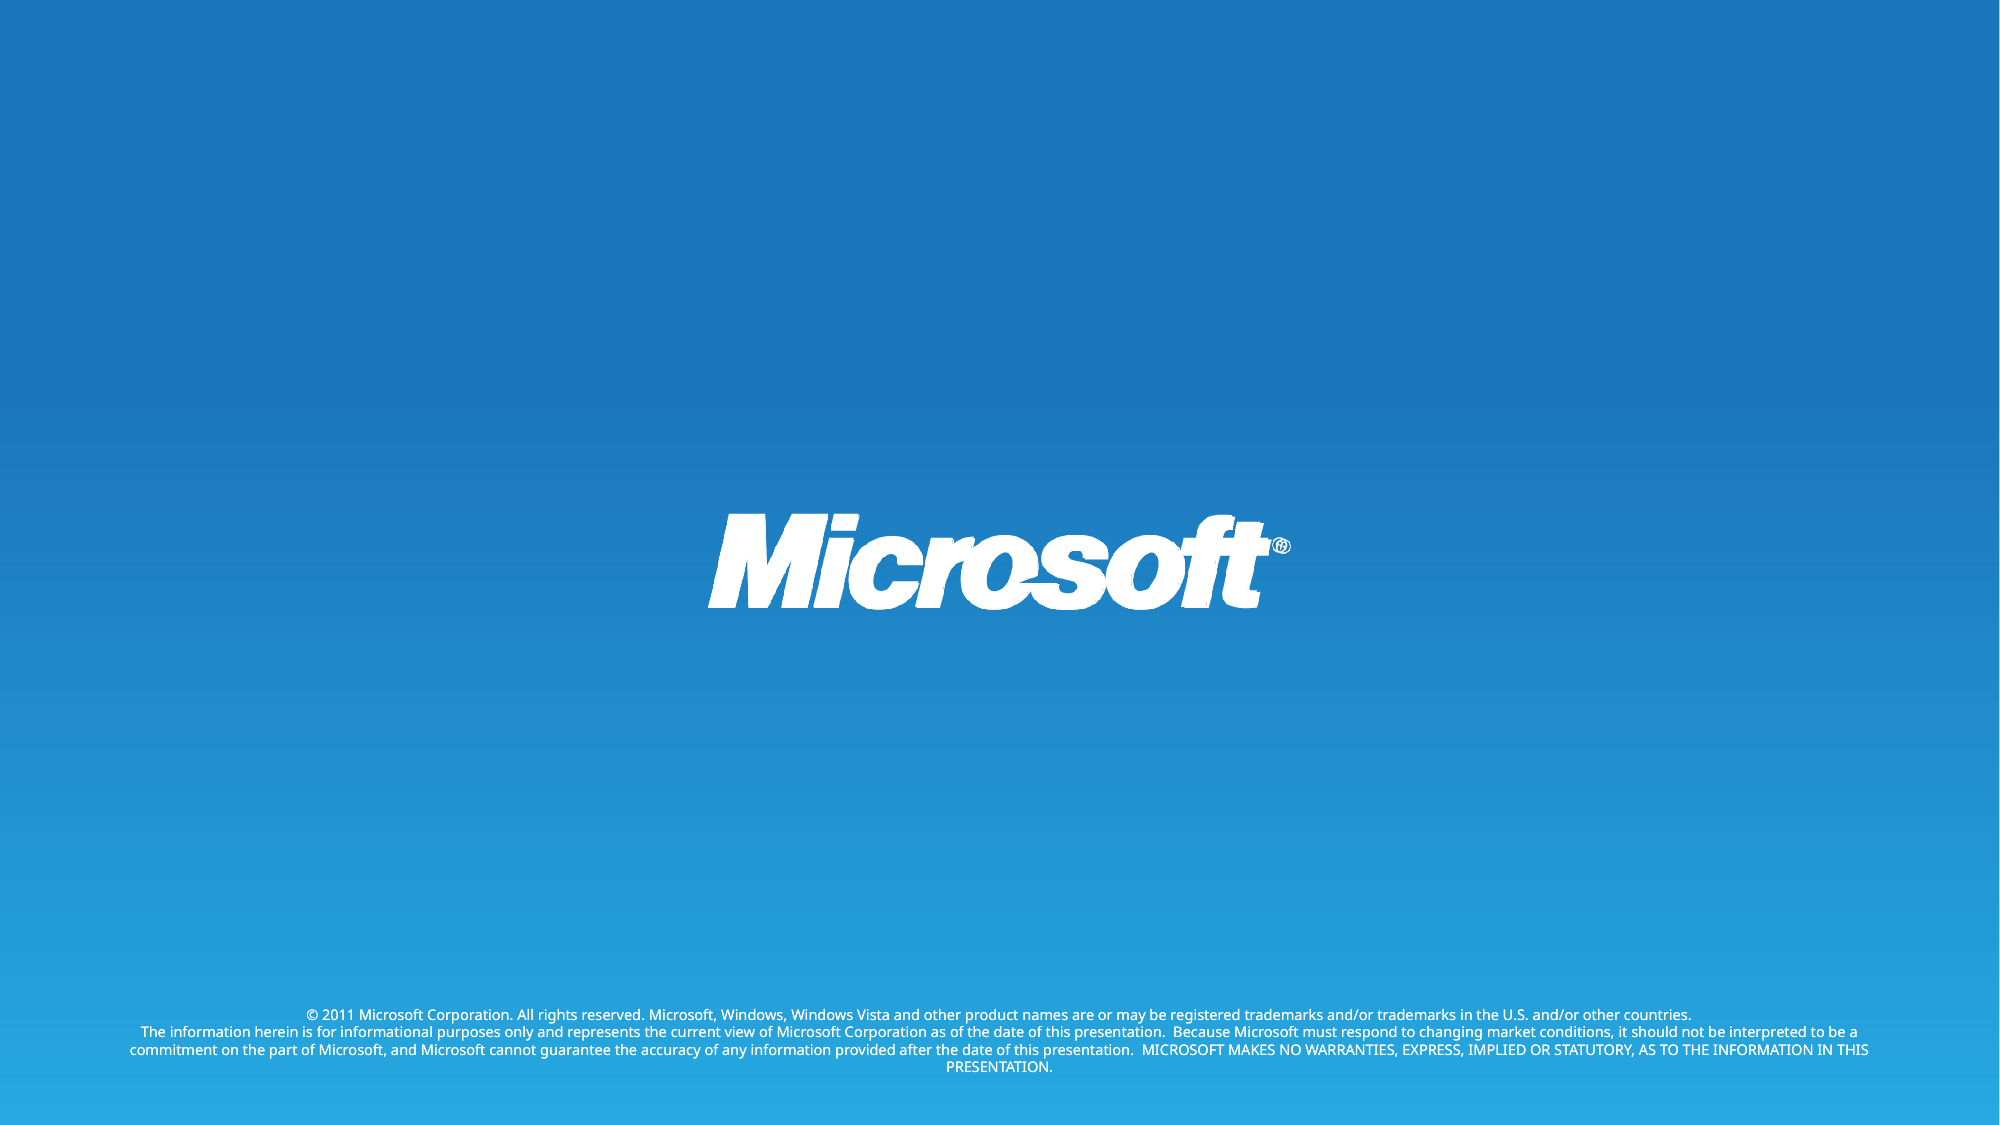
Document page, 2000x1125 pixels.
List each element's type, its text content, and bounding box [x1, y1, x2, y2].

text_box © 2011 Microsoft Corporation. All rights reserved. Microsoft, Windows, Windows Vista and other product names are or may be registered trademarks and/or trademarks in the U.S. and/or other countries. The information herein is for informational purposes only and represents the current view of Microsoft Corporation as of the date of this presentation. Because Microsoft must respond to changing market conditions, it should not be interpreted to be a commitment on the part of Microsoft, and Microsoft cannot guarantee the accuracy of any information provided after the date of this presentation. MICROSOFT MAKES NO WARRANTIES, EXPRESS, IMPLIED OR STATUTORY, AS TO THE INFORMATION IN THIS PRESENTATION. [83, 997, 1917, 1083]
picture [0, 0, 2000, 1125]
